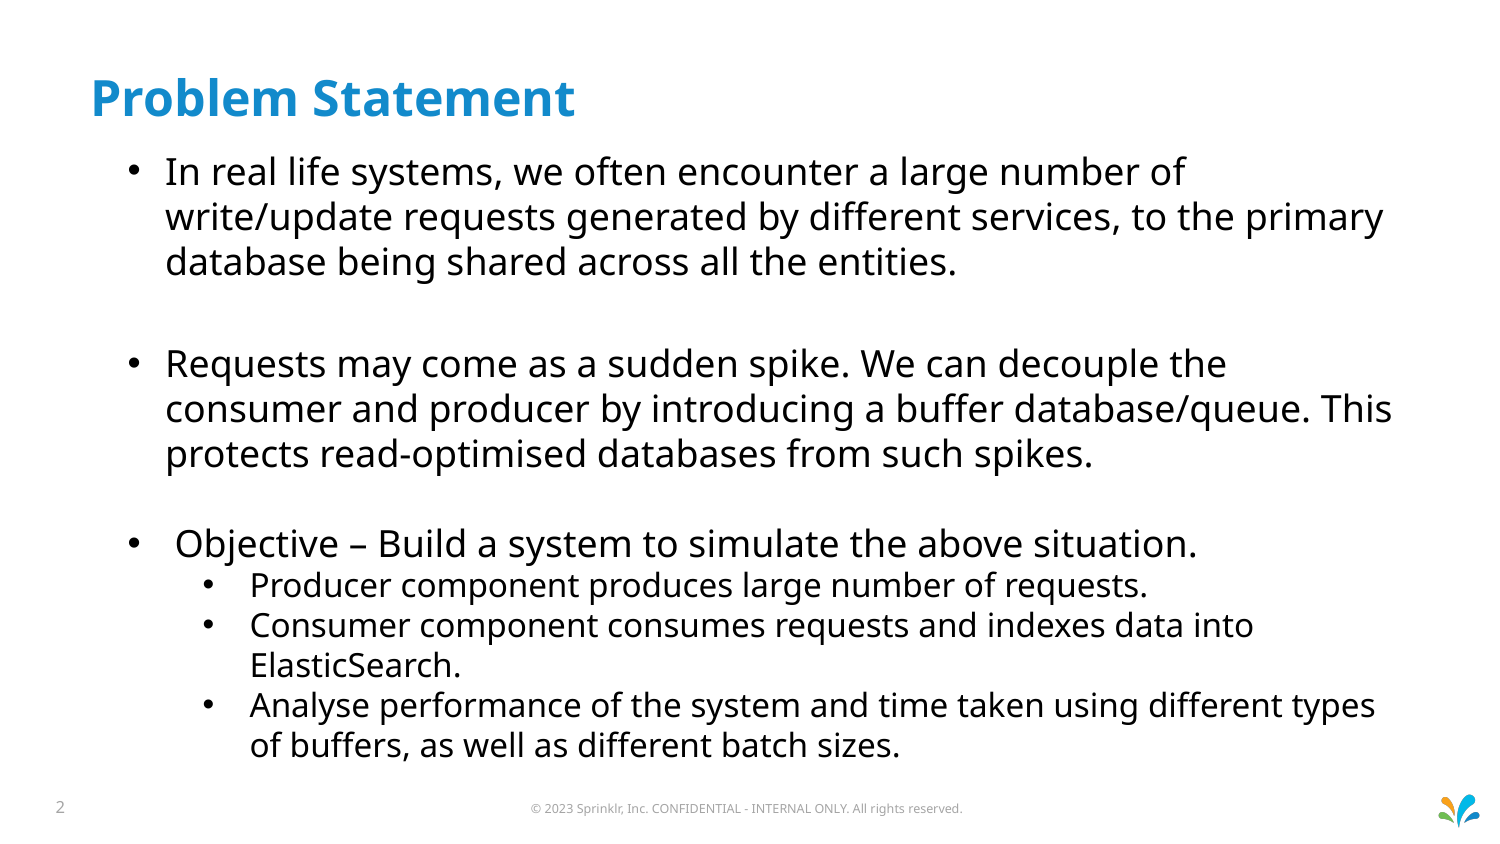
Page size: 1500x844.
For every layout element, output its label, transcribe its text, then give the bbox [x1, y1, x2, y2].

text_box © 2023 Sprinklr, Inc. CONFIDENTIAL - INTERNAL ONLY. All rights reserved. [474, 793, 1026, 824]
title Problem Statement [75, 53, 1425, 140]
picture [1428, 780, 1490, 842]
list In real life systems, we often encounter a large number of write/update requests generated by different services, to the primary database being shared across all the entities. Requests may come as a sudden spike. We can decouple the consumer and producer by introducing a buffer database/queue. This protects read-optimised databases from such spikes. Objective – Build a system to simulate the above situation. Producer component produces large number of requests. Consumer component consumes requests and indexes data into ElasticSearch. Analyse performance of the system and time taken using different types of buffers, as well as different batch sizes. [75, 140, 1425, 791]
